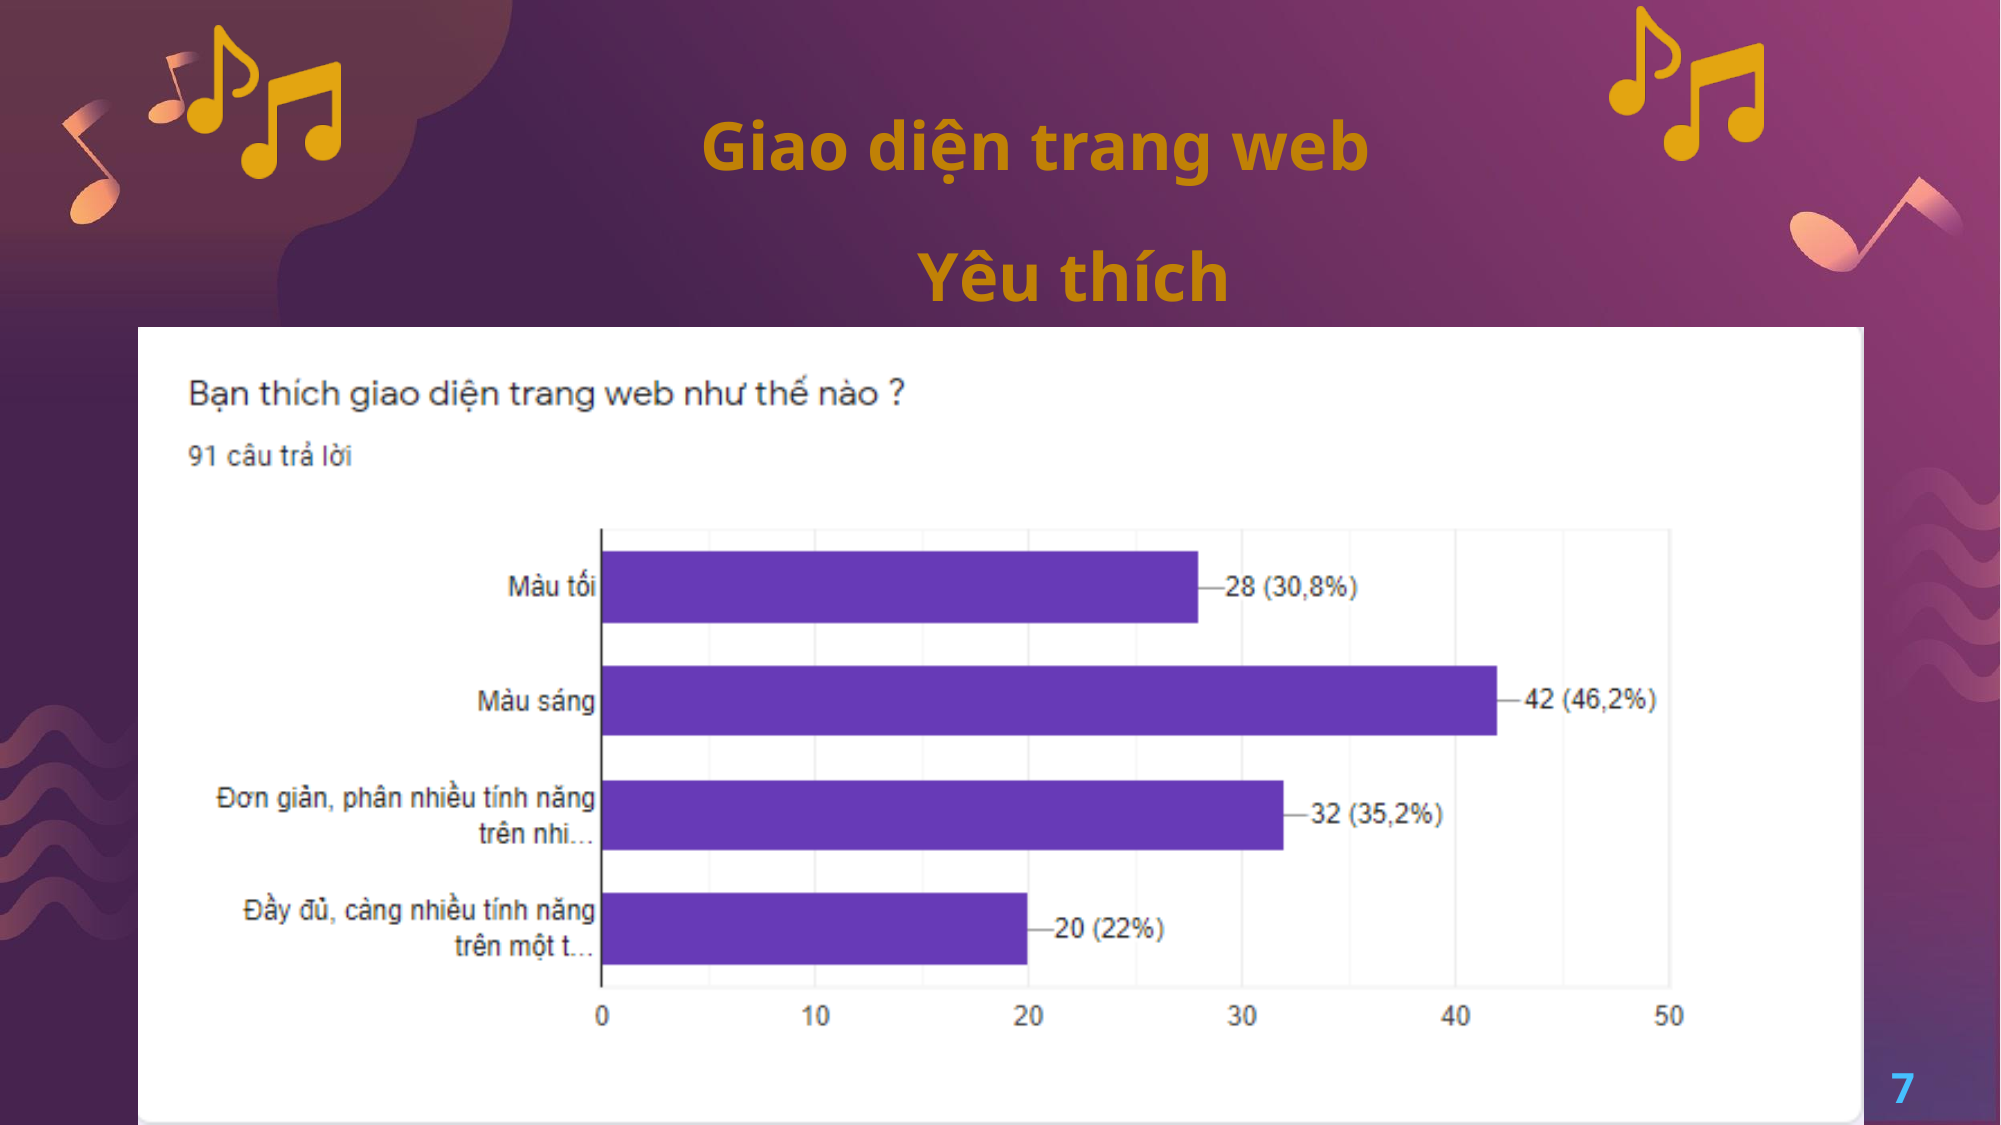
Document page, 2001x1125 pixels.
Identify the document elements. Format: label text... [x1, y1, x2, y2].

chart [436, 206, 1545, 327]
text_box 7 [1876, 1046, 1967, 1112]
picture [0, 0, 2001, 1125]
title Giao diện trang web [579, 83, 1492, 205]
